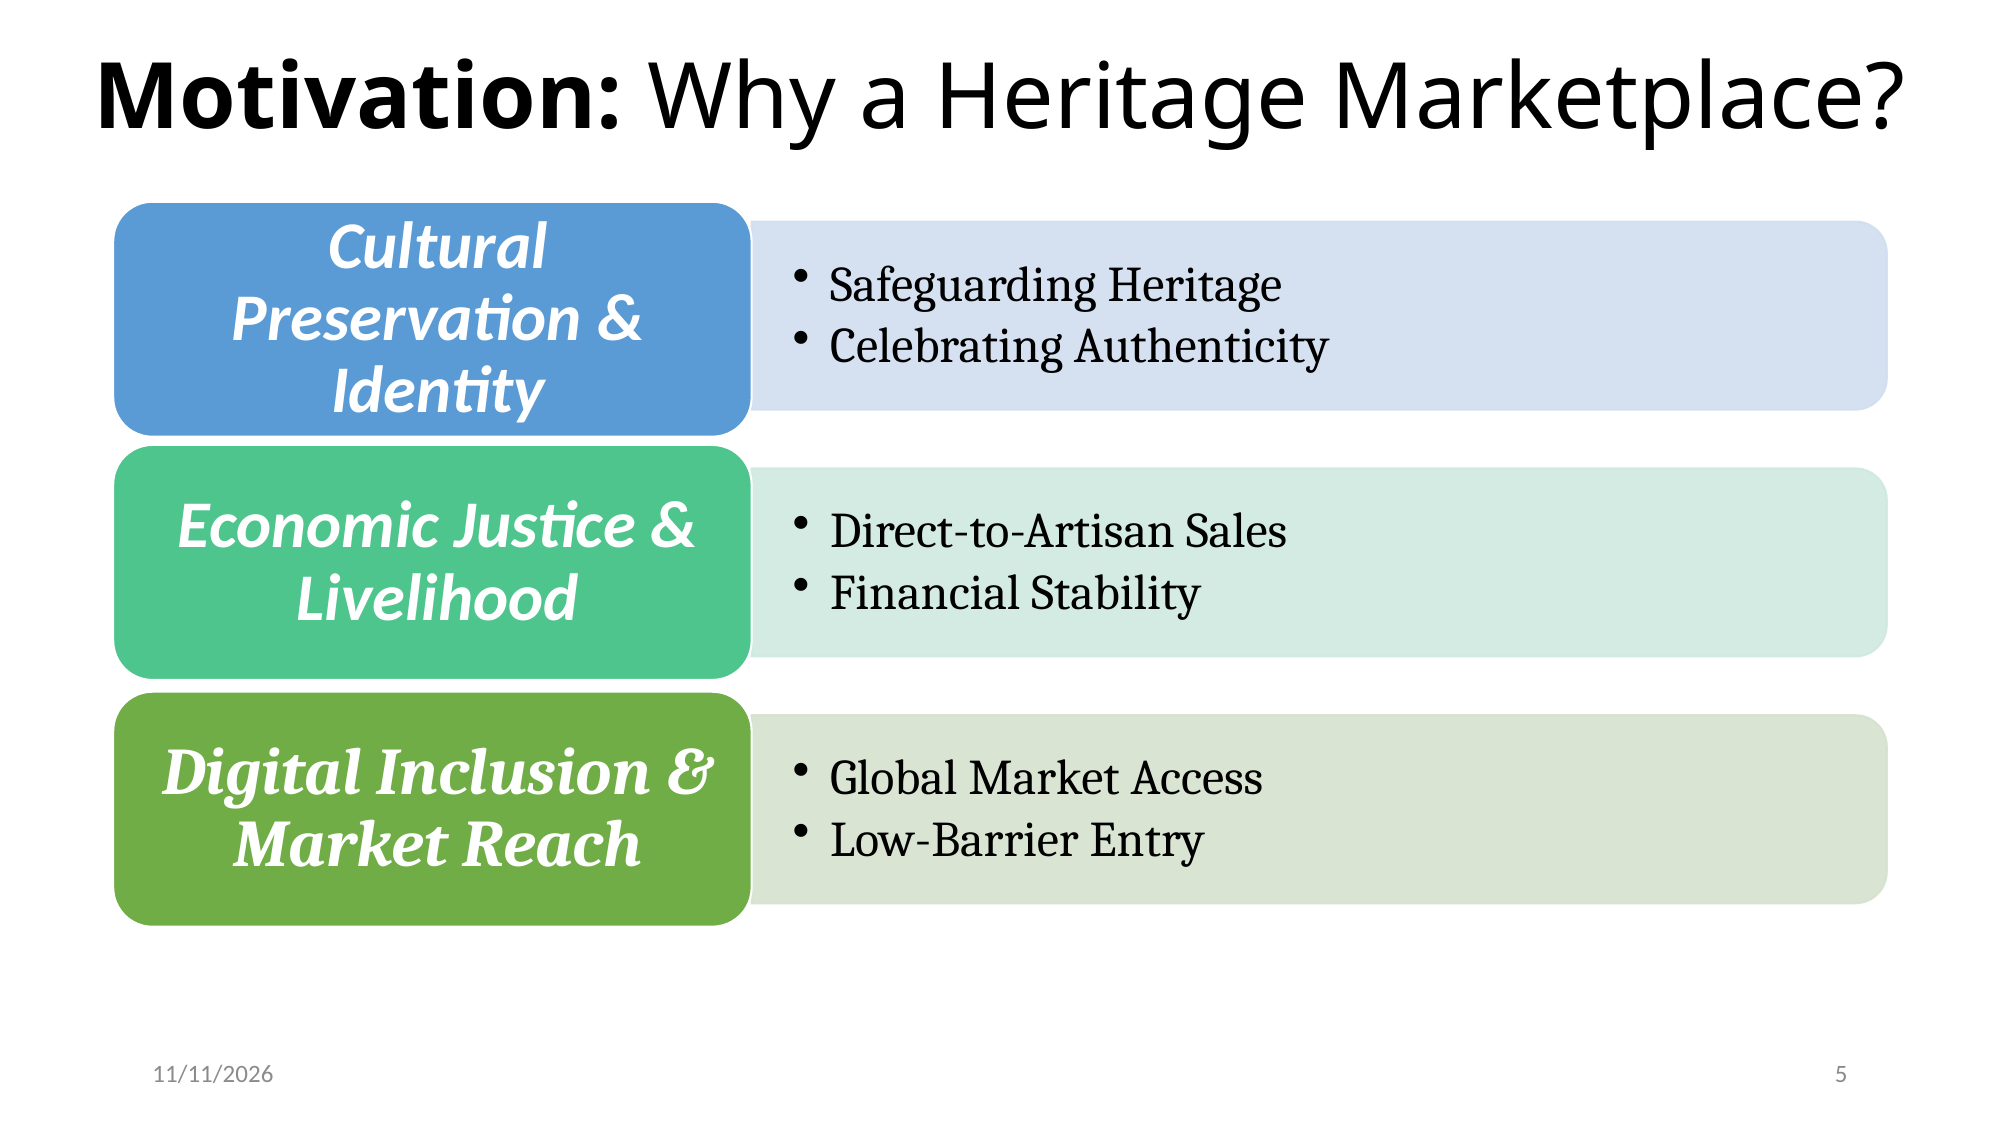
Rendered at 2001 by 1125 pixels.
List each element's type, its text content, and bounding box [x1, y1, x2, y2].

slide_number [137, 1042, 588, 1103]
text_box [113, 197, 1887, 928]
slide_number 5 [1412, 1042, 1863, 1103]
title Motivation: Why a Heritage Marketplace? [0, 0, 2000, 199]
